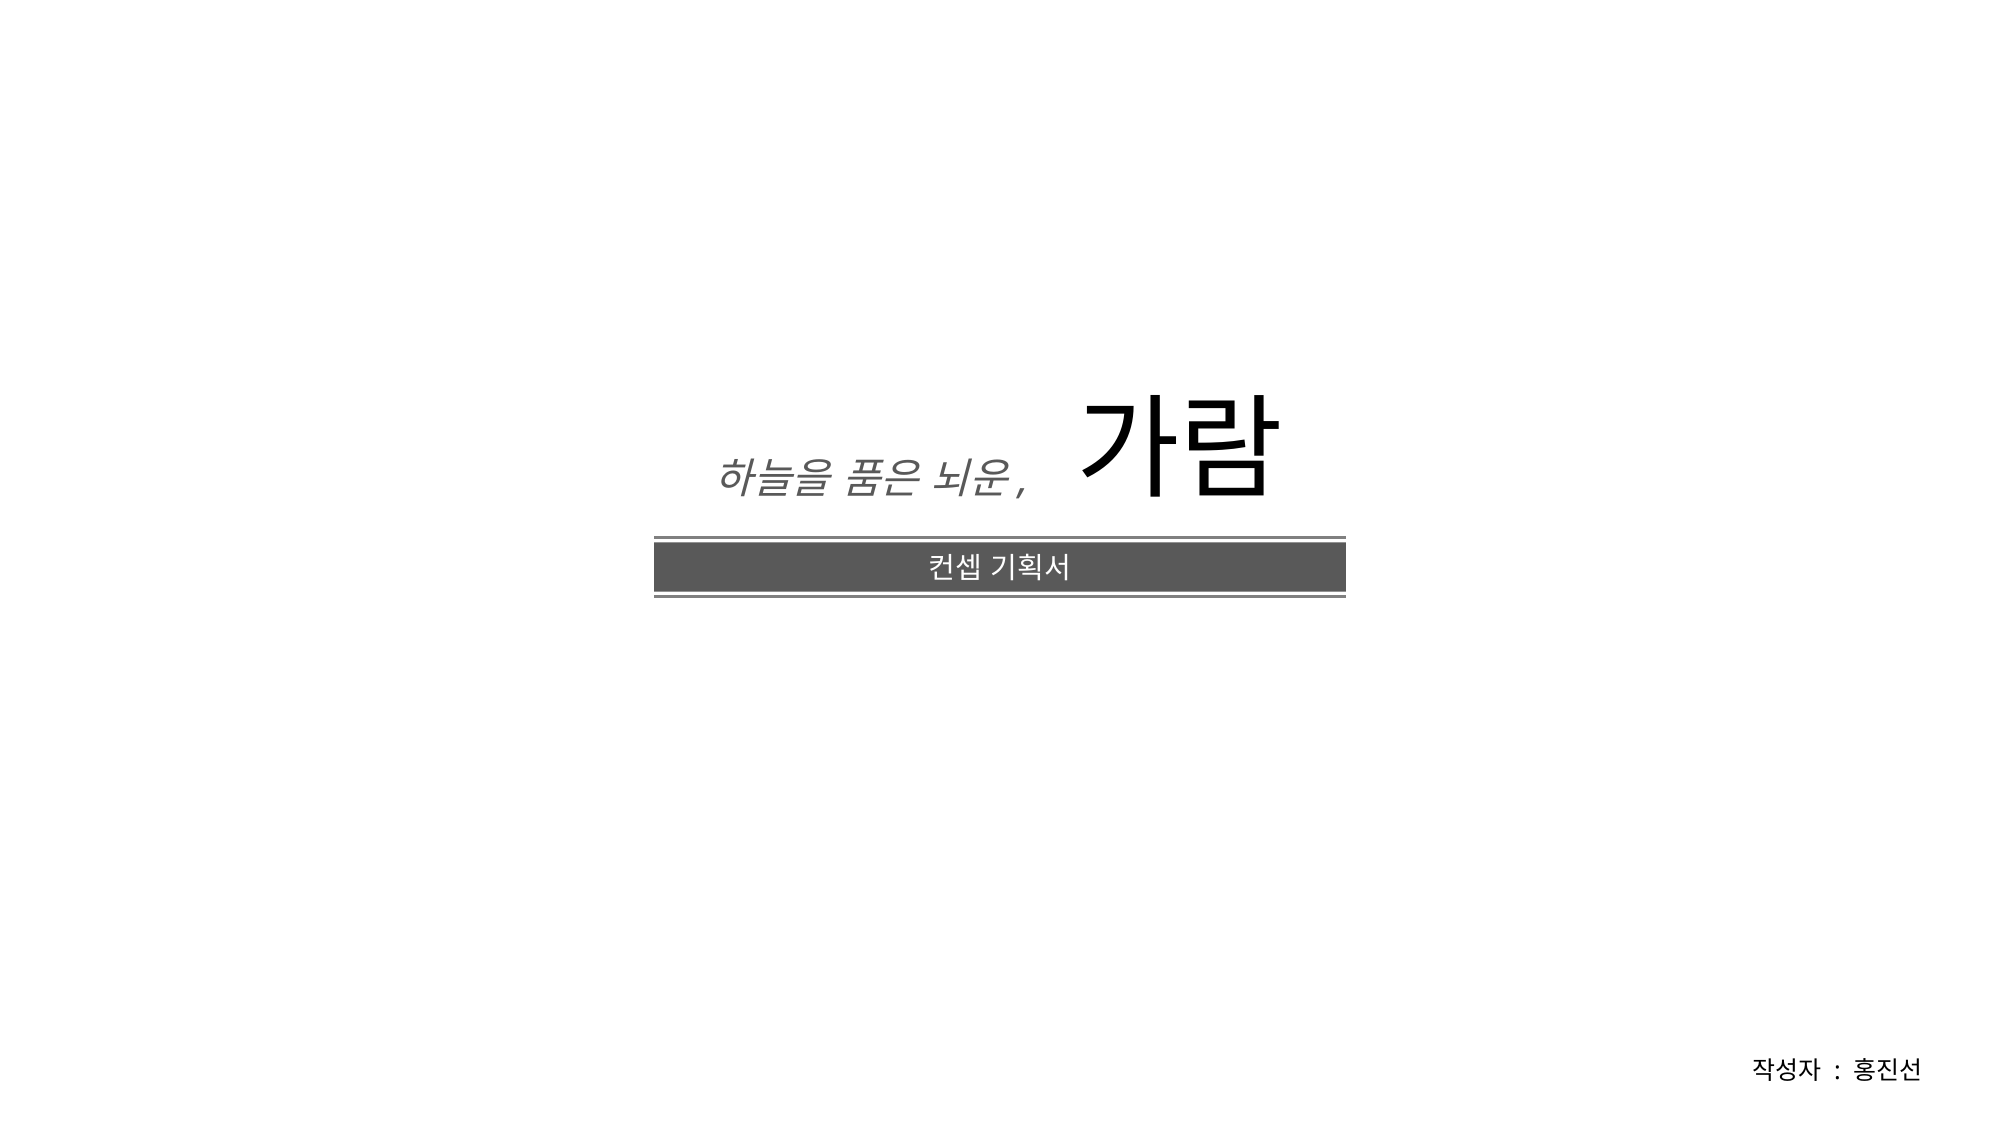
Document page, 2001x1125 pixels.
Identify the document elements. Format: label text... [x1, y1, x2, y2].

text_box 작성자 : 홍진선 [1752, 1054, 1923, 1085]
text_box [653, 368, 1347, 597]
